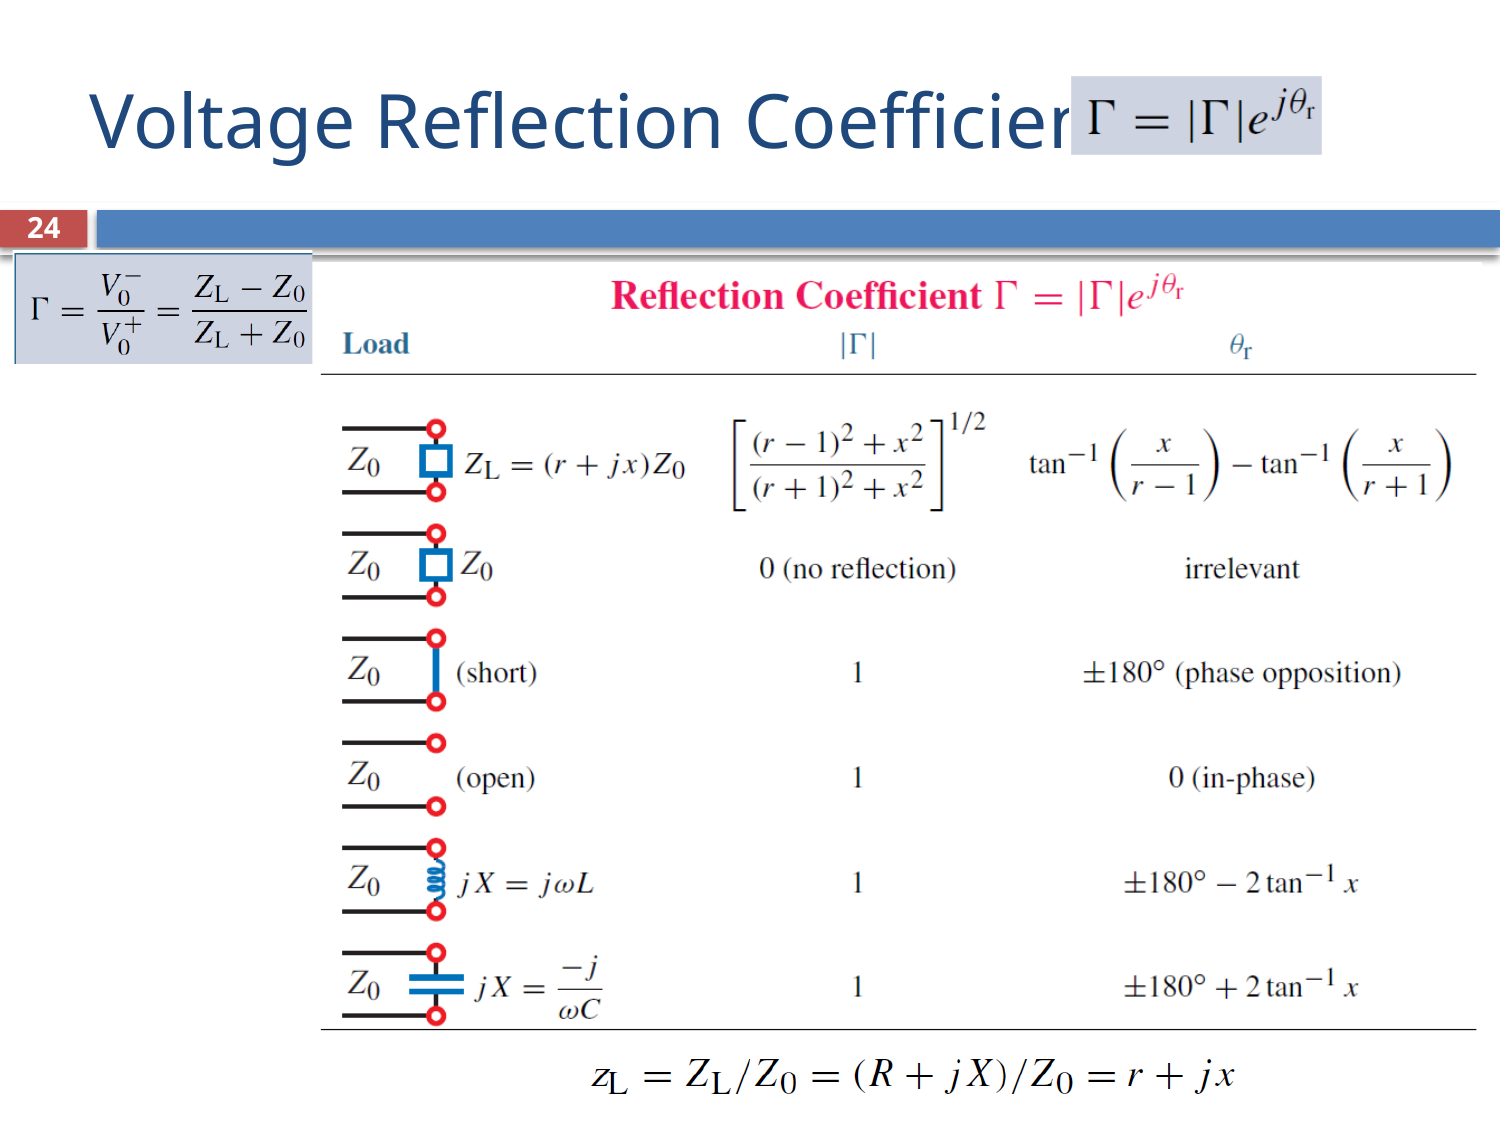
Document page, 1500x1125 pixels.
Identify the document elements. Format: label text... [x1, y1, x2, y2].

title Voltage Reflection Coefficient [75, 37, 1438, 200]
picture [12, 250, 1482, 1038]
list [1069, 74, 1324, 157]
picture [587, 1048, 1238, 1101]
slide_number 24 [0, 208, 88, 249]
